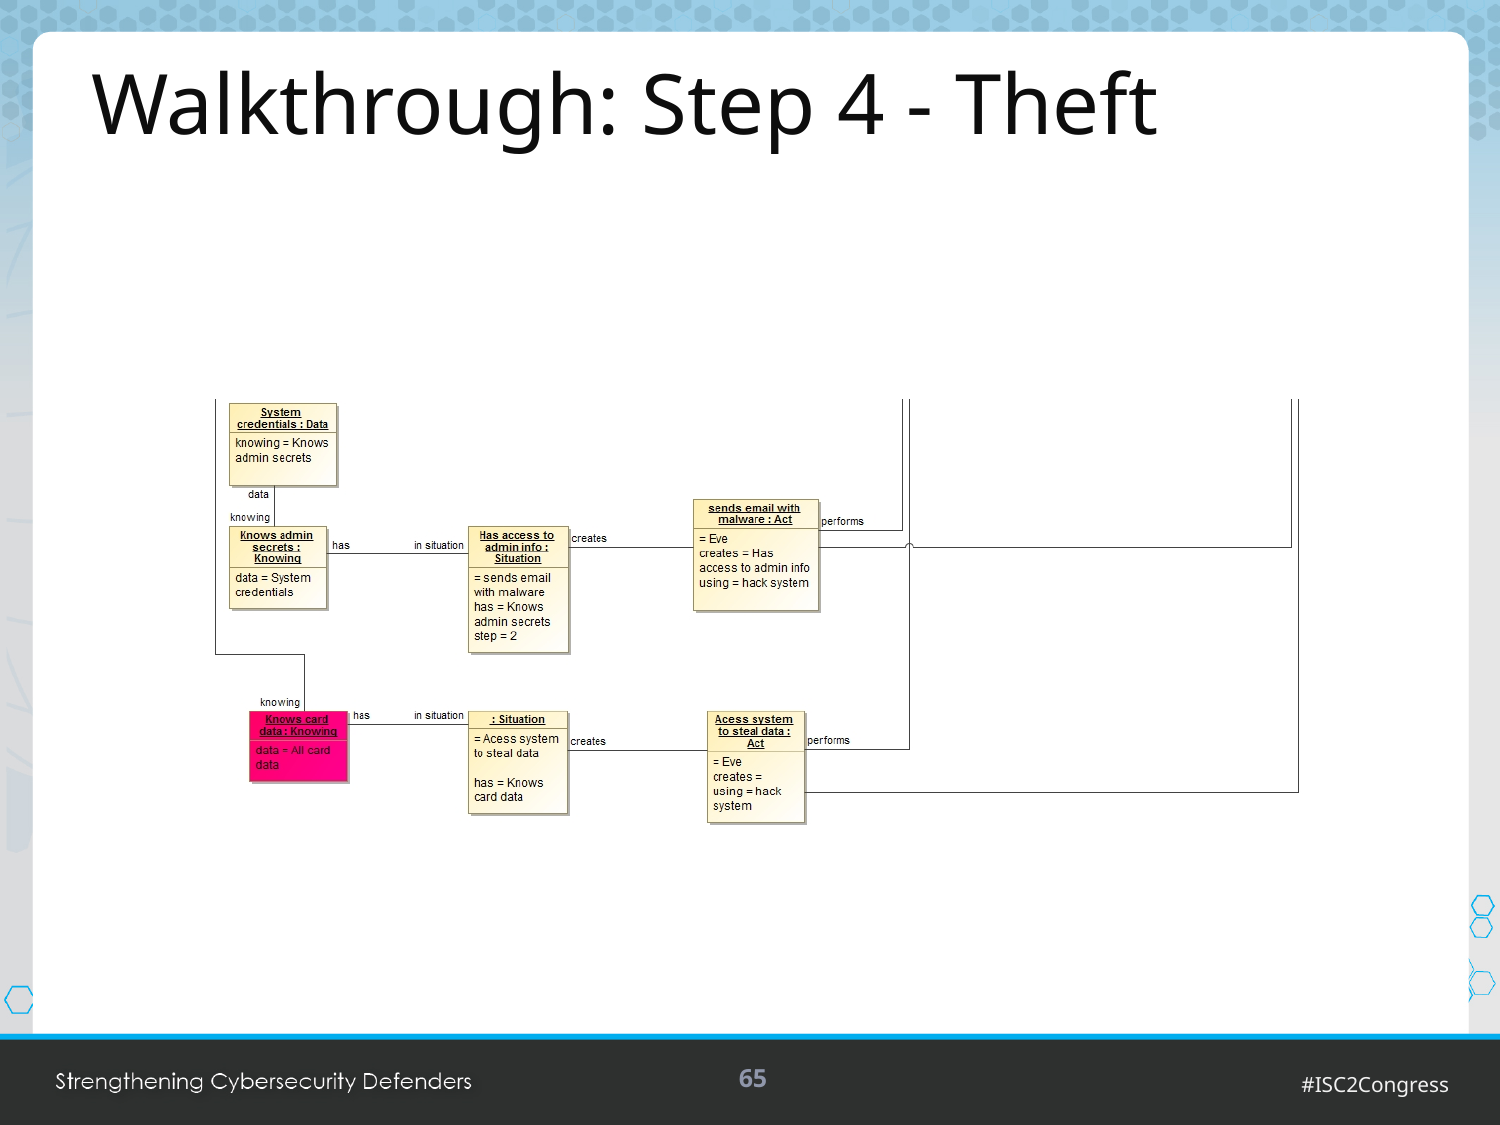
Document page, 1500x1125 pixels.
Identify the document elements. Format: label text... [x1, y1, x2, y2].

title Walkthrough: Step 4 - Theft [76, 23, 1392, 180]
picture [0, 0, 1500, 1033]
picture [0, 1040, 1500, 1125]
